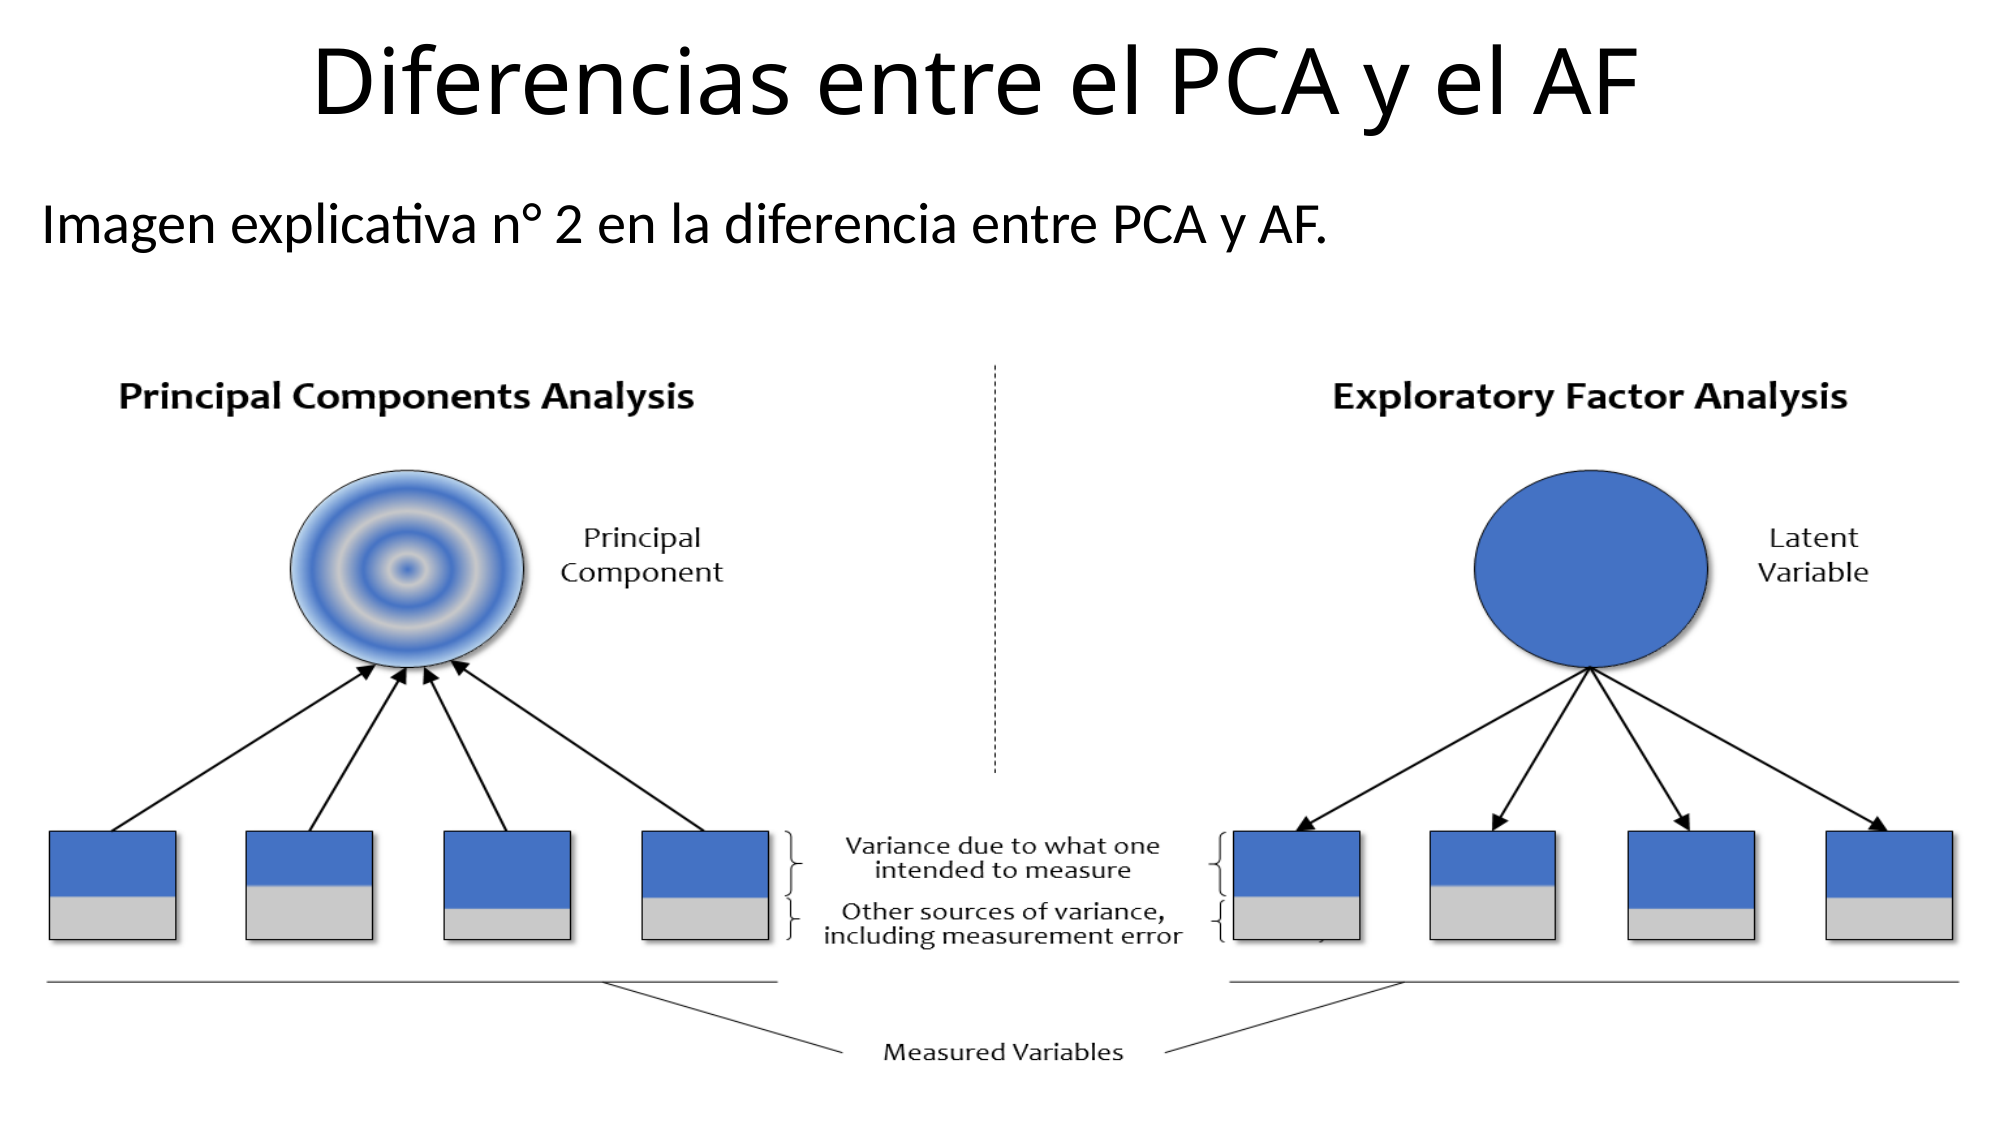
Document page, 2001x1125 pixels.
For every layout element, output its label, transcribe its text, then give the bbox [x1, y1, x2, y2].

list Imagen explicativa n° 2 en la diferencia entre PCA y AF. [26, 185, 1977, 336]
picture [19, 336, 1982, 1089]
title Diferencias entre el PCA y el AF [113, 17, 1839, 153]
